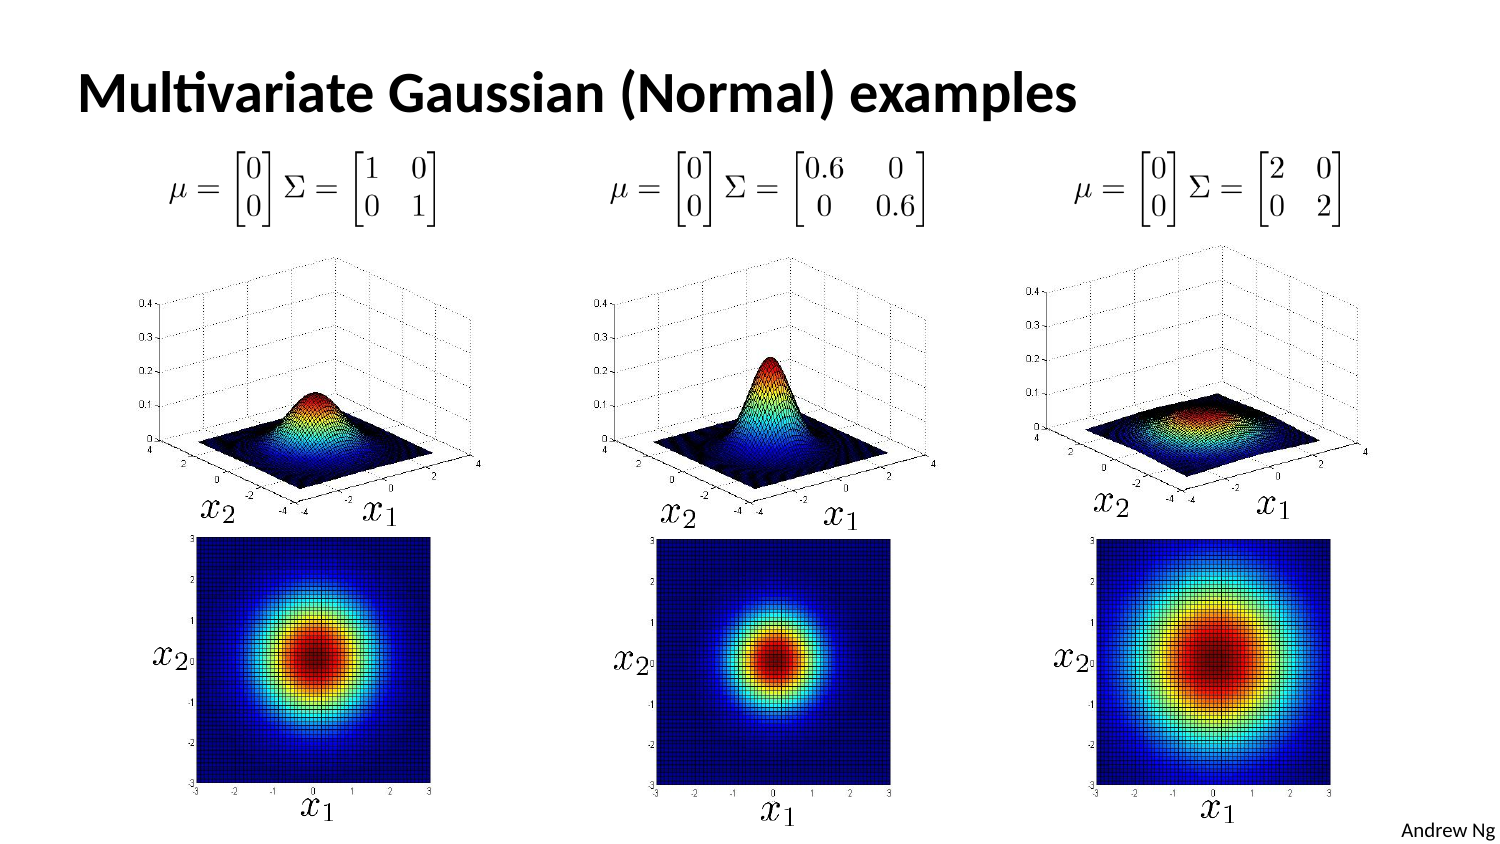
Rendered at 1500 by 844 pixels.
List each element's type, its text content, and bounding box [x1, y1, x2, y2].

picture [993, 151, 1395, 824]
picture [610, 151, 924, 227]
picture [561, 234, 963, 826]
text_box Multivariate Gaussian (Normal) examples [62, 46, 1425, 132]
picture [169, 151, 435, 227]
picture [107, 234, 509, 822]
